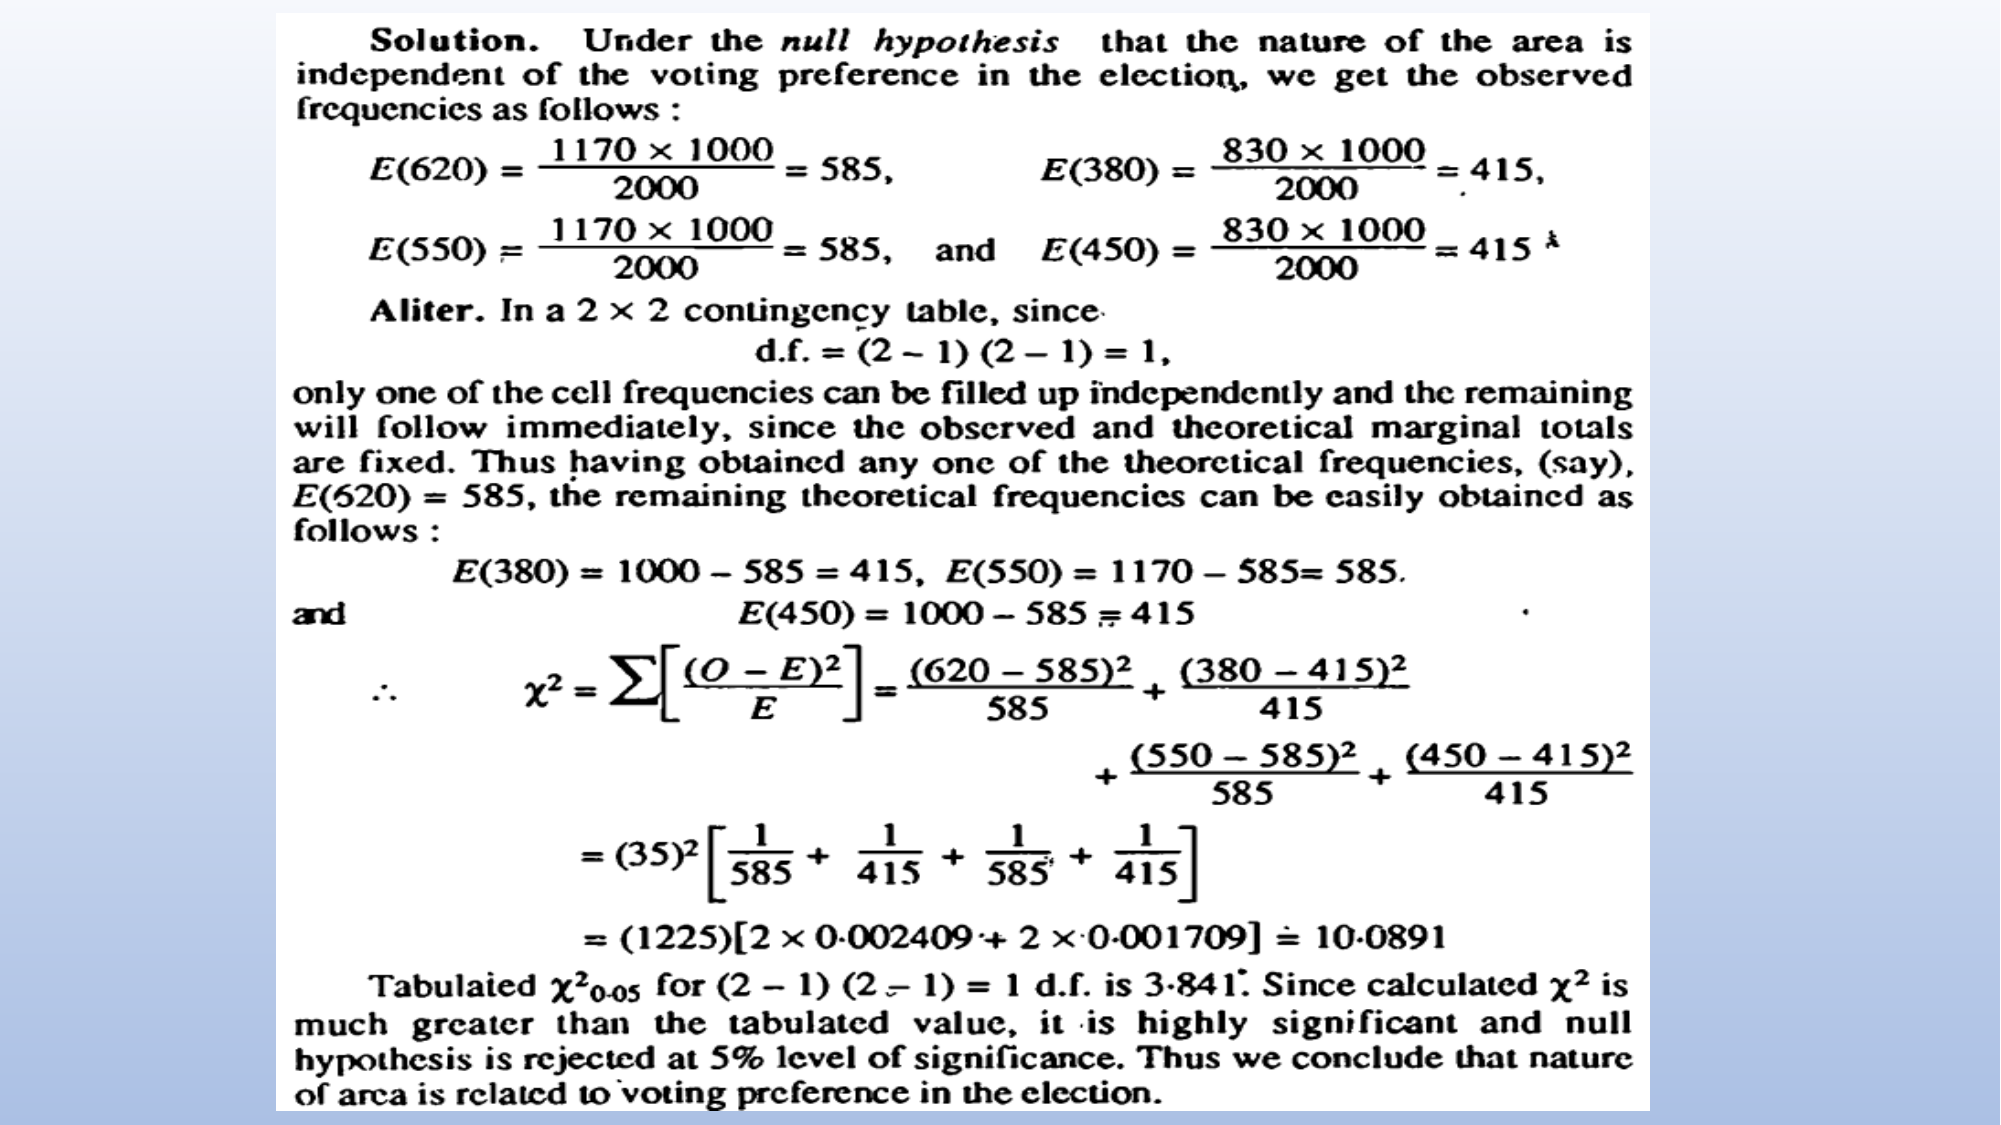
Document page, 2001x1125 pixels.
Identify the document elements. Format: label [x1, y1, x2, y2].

picture [276, 13, 1650, 1111]
